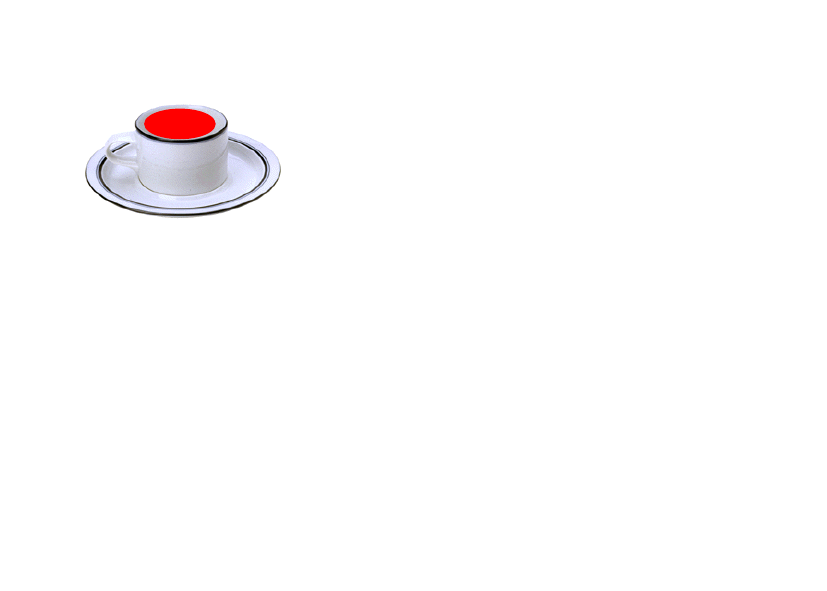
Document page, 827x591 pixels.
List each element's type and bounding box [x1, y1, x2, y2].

text_box [75, 98, 290, 223]
